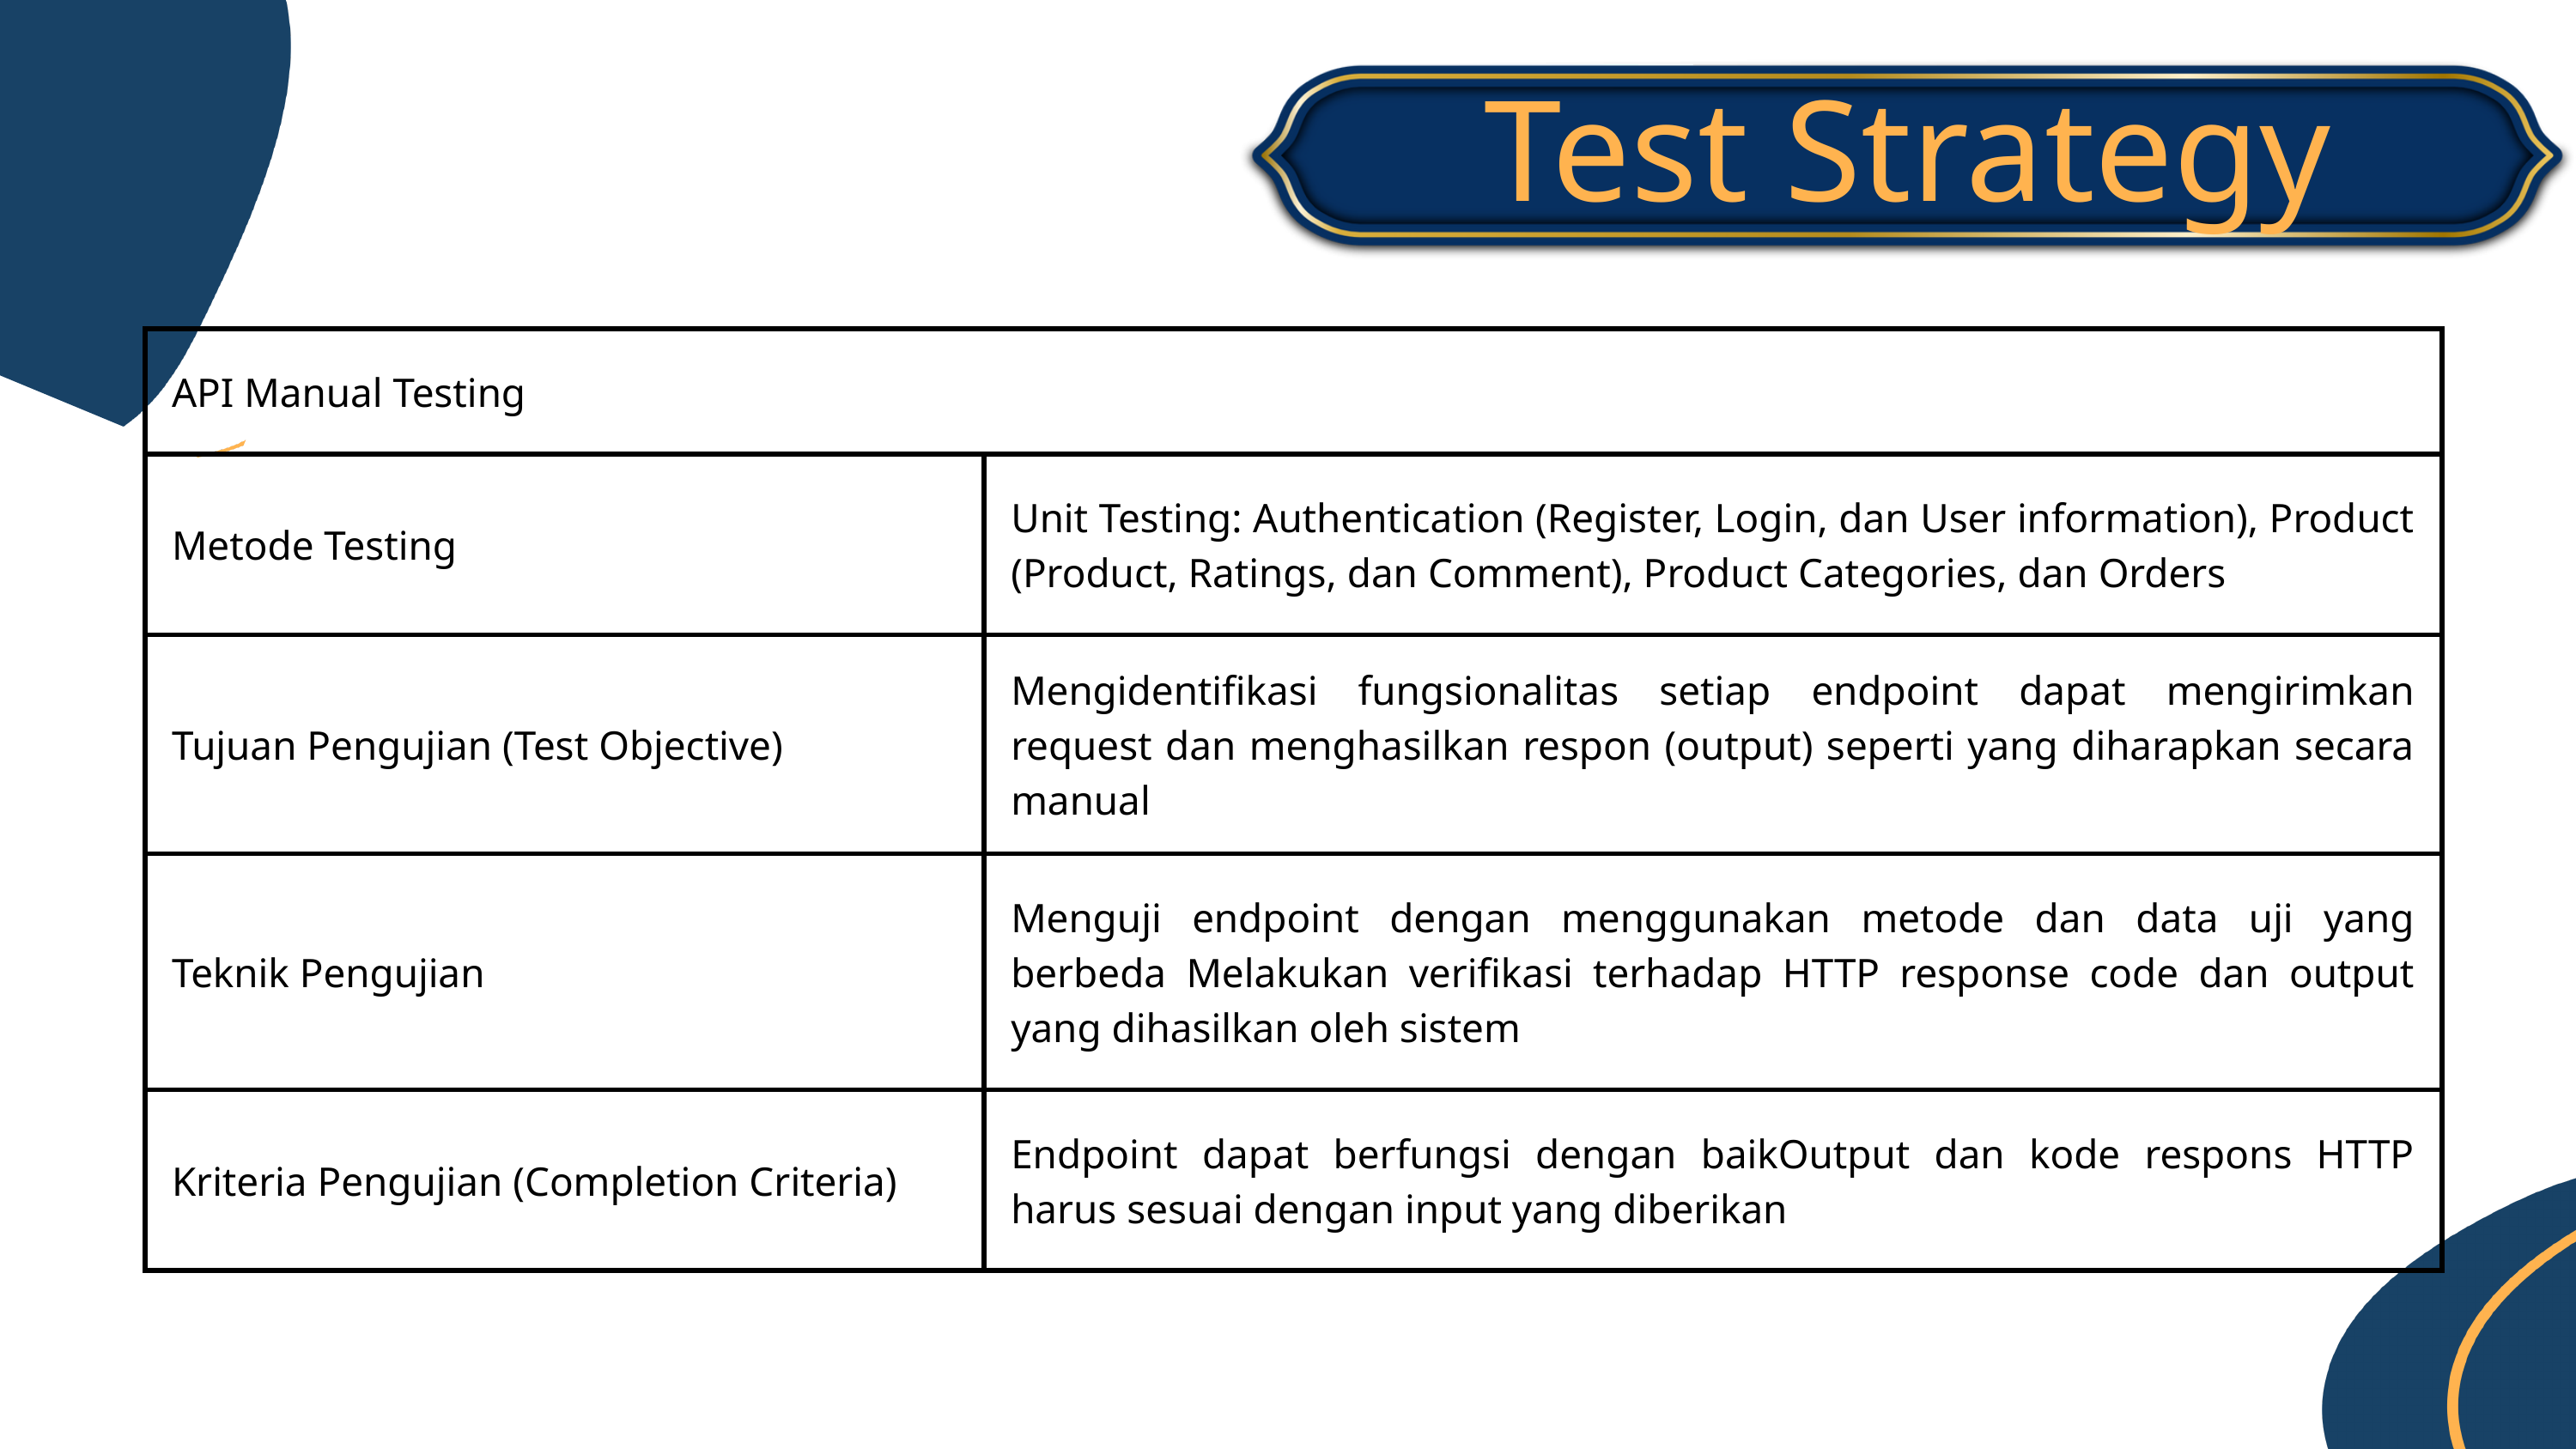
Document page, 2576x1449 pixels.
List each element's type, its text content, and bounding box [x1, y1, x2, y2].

text_box [1239, 59, 2576, 260]
table_cell Kriteria Pengujian (Completion Criteria) [148, 1092, 981, 1268]
table_cell Unit Testing: Authentication (Register, Login, dan User information), Product (Product, Ratings, dan Comment), Product Categories, dan Orders [987, 457, 2439, 633]
text_box [0, 0, 428, 435]
table_cell Menguji endpoint dengan menggunakan metode dan data uji yang berbeda Melakukan verifikasi terhadap HTTP response code dan output yang dihasilkan oleh sistem [987, 856, 2439, 1088]
table_cell Metode Testing [148, 457, 981, 633]
table_cell Tujuan Pengujian (Test Objective) [148, 637, 981, 852]
text_box Test Strategy [1453, 61, 2363, 229]
table_cell Endpoint dapat berfungsi dengan baikOutput dan kode respons HTTP harus sesuai dengan input yang diberikan [987, 1092, 2439, 1268]
text_box [2312, 1158, 2576, 1449]
table_cell Teknik Pengujian [148, 856, 981, 1088]
table_header API Manual Testing [148, 331, 2439, 452]
table_cell Mengidentifikasi fungsionalitas setiap endpoint dapat mengirimkan request dan menghasilkan respon (output) seperti yang diharapkan secara manual [987, 637, 2439, 852]
